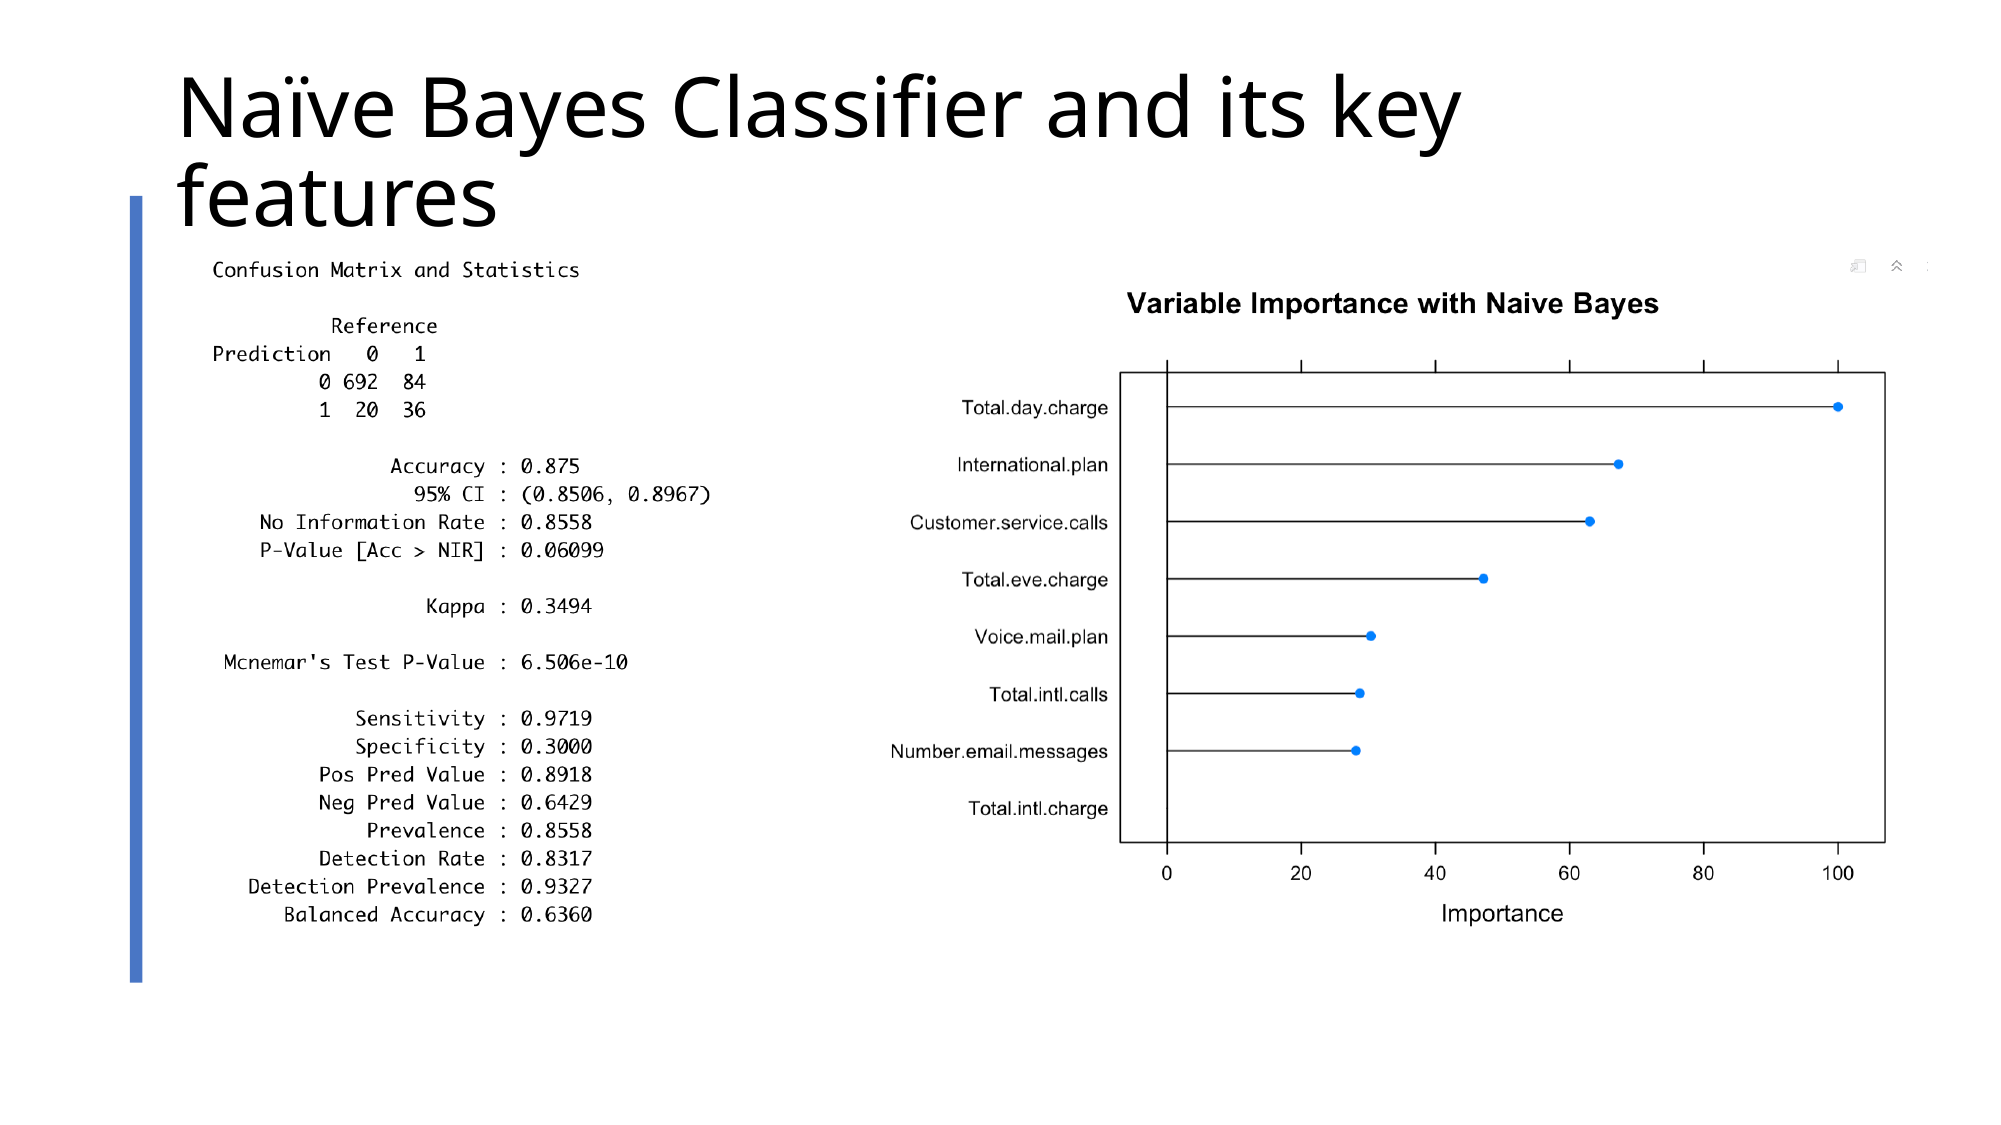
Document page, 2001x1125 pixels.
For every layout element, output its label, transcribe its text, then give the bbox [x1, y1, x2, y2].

title Naïve Bayes Classifier and its key features [161, 0, 1681, 253]
picture [207, 252, 1928, 952]
